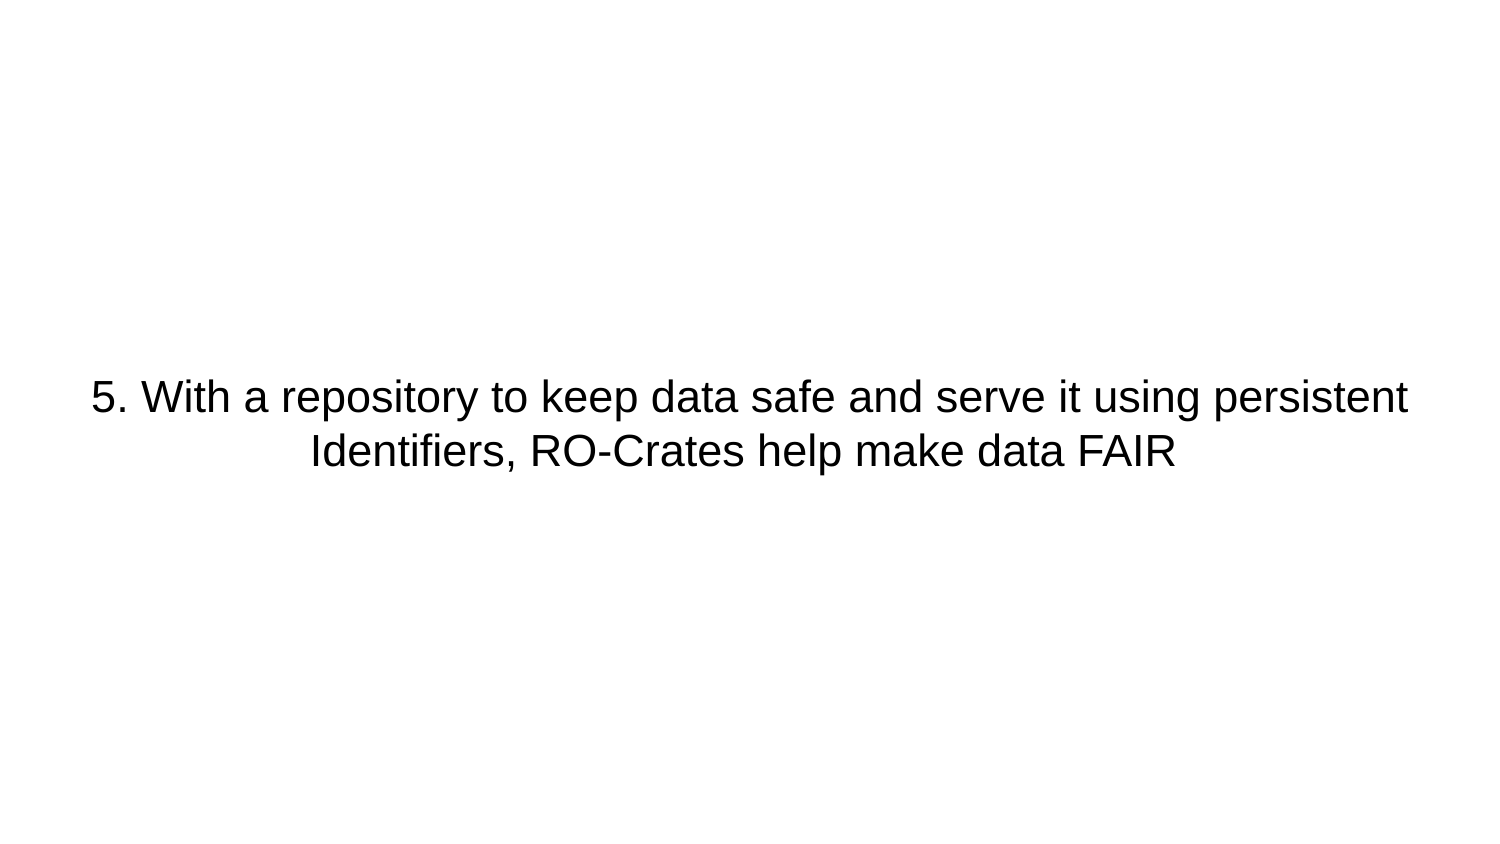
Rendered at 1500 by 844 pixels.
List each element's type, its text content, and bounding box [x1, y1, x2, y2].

title 5. With a repository to keep data safe and serve it using persistent Identifiers, RO-Crates help make data FAIR [51, 352, 1449, 491]
